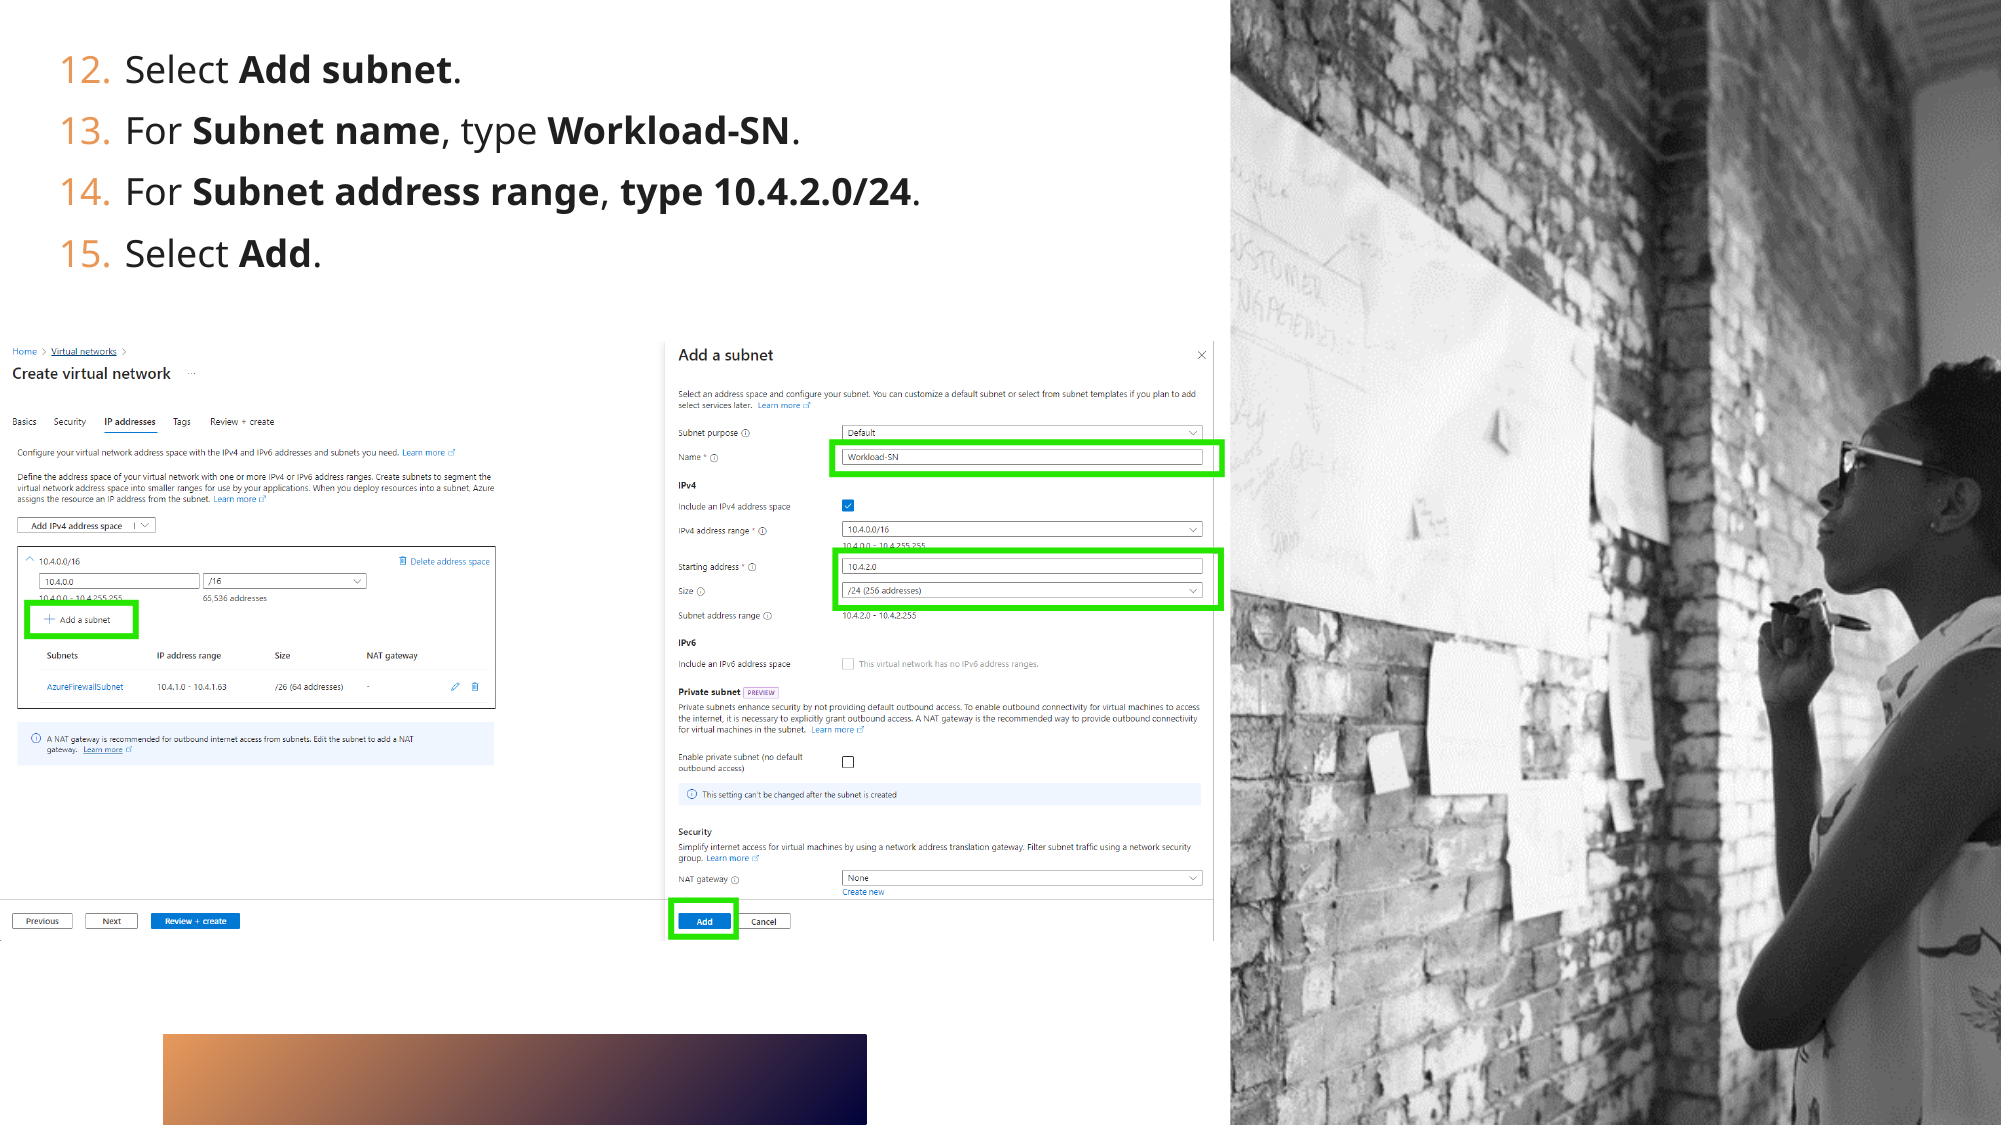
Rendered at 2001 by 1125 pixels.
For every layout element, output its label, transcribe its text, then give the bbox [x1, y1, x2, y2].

picture [0, 341, 1226, 941]
list Select Add subnet. For Subnet name, type Workload-SN. For Subnet address range, type 10.4.2.0/24. Select Add. [43, 43, 1229, 295]
picture [1229, 0, 2001, 1125]
